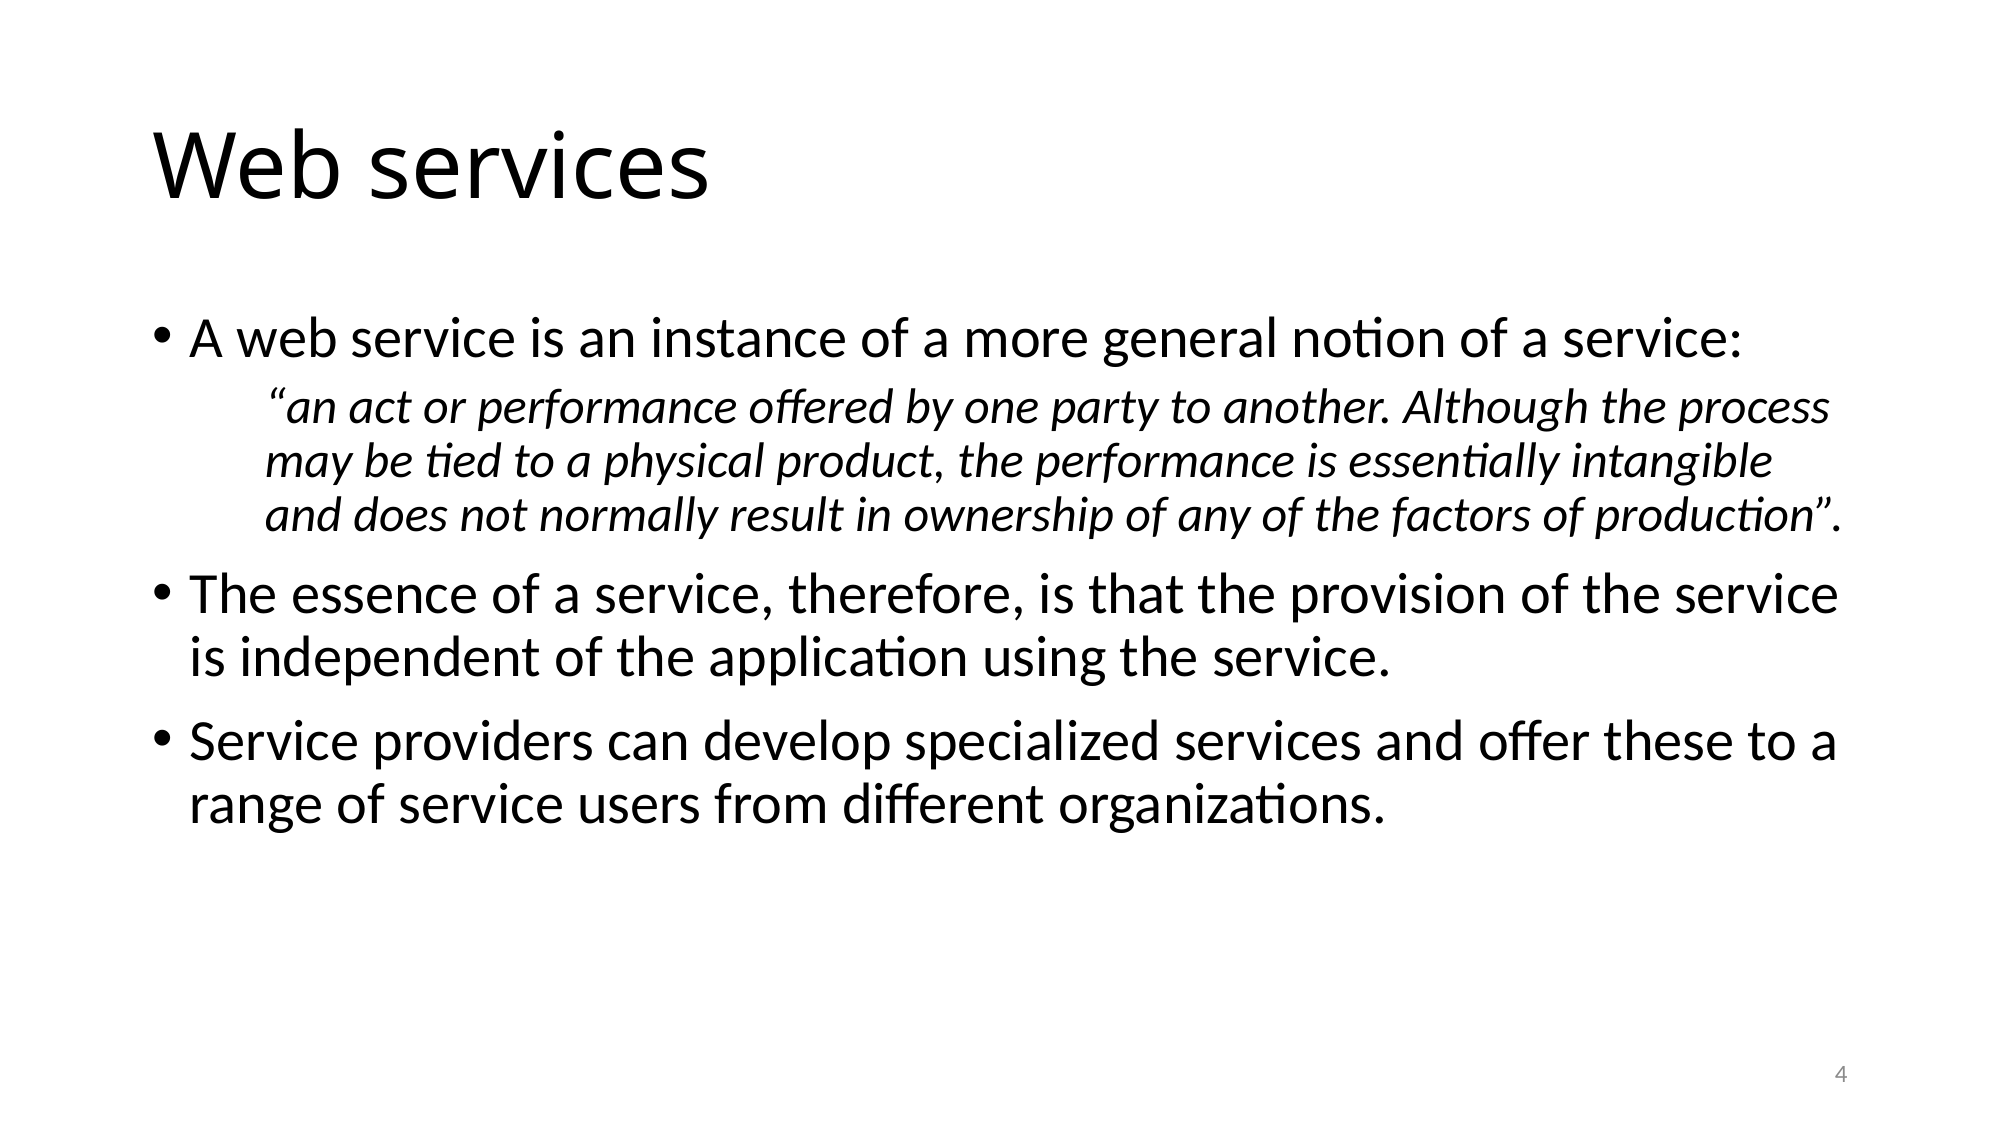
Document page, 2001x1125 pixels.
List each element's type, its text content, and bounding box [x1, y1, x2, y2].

list A web service is an instance of a more general notion of a service: “an act or performance offered by one party to another. Although the process may be tied to a physical product, the performance is essentially intangible and does not normally result in ownership of any of the factors of production”. The essence of a service, therefore, is that the provision of the service is independent of the application using the service. Service providers can develop specialized services and offer these to a range of service users from different organizations. [137, 299, 1863, 1014]
slide_number 4 [1412, 1042, 1863, 1103]
title Web services [137, 59, 1863, 278]
